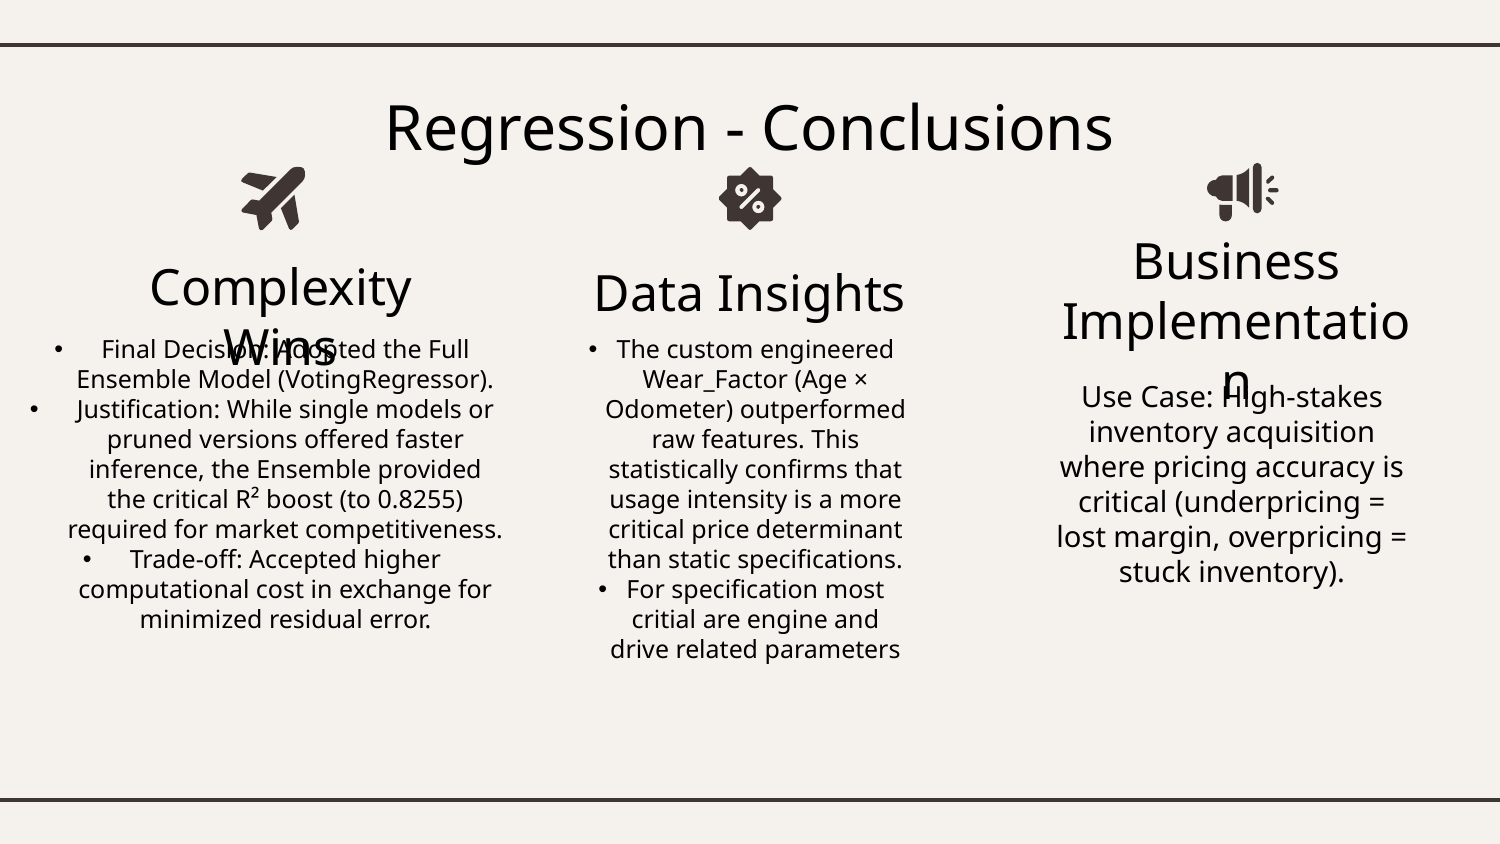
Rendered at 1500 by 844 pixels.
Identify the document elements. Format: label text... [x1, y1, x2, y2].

subtitle Use Case: High-stakes inventory acquisition where pricing accuracy is critical (underpricing = lost margin, overpricing = stuck inventory). [1034, 363, 1430, 498]
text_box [718, 166, 782, 231]
subtitle Complexity Wins [76, 239, 486, 313]
subtitle Final Decision: Adopted the Full Ensemble Model (VotingRegressor). Justification: While single models or pruned versions offered faster inference, the Ensemble provided the critical R² boost (to 0.8255) required for market competitiveness. Trade-off: Accepted higher computational cost in exchange for minimized residual error. [4, 318, 520, 453]
subtitle The custom engineered Wear_Factor (Age × Odometer) outperformed raw features. This statistically confirms that usage intensity is a more critical price determinant than static specifications. For specification most critial are engine and drive related parameters [556, 318, 927, 453]
title Regression - Conclusions [0, 72, 1500, 167]
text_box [240, 166, 306, 231]
subtitle Business Implementation [1039, 214, 1434, 288]
subtitle Data Insights [575, 246, 925, 318]
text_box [1206, 162, 1279, 222]
